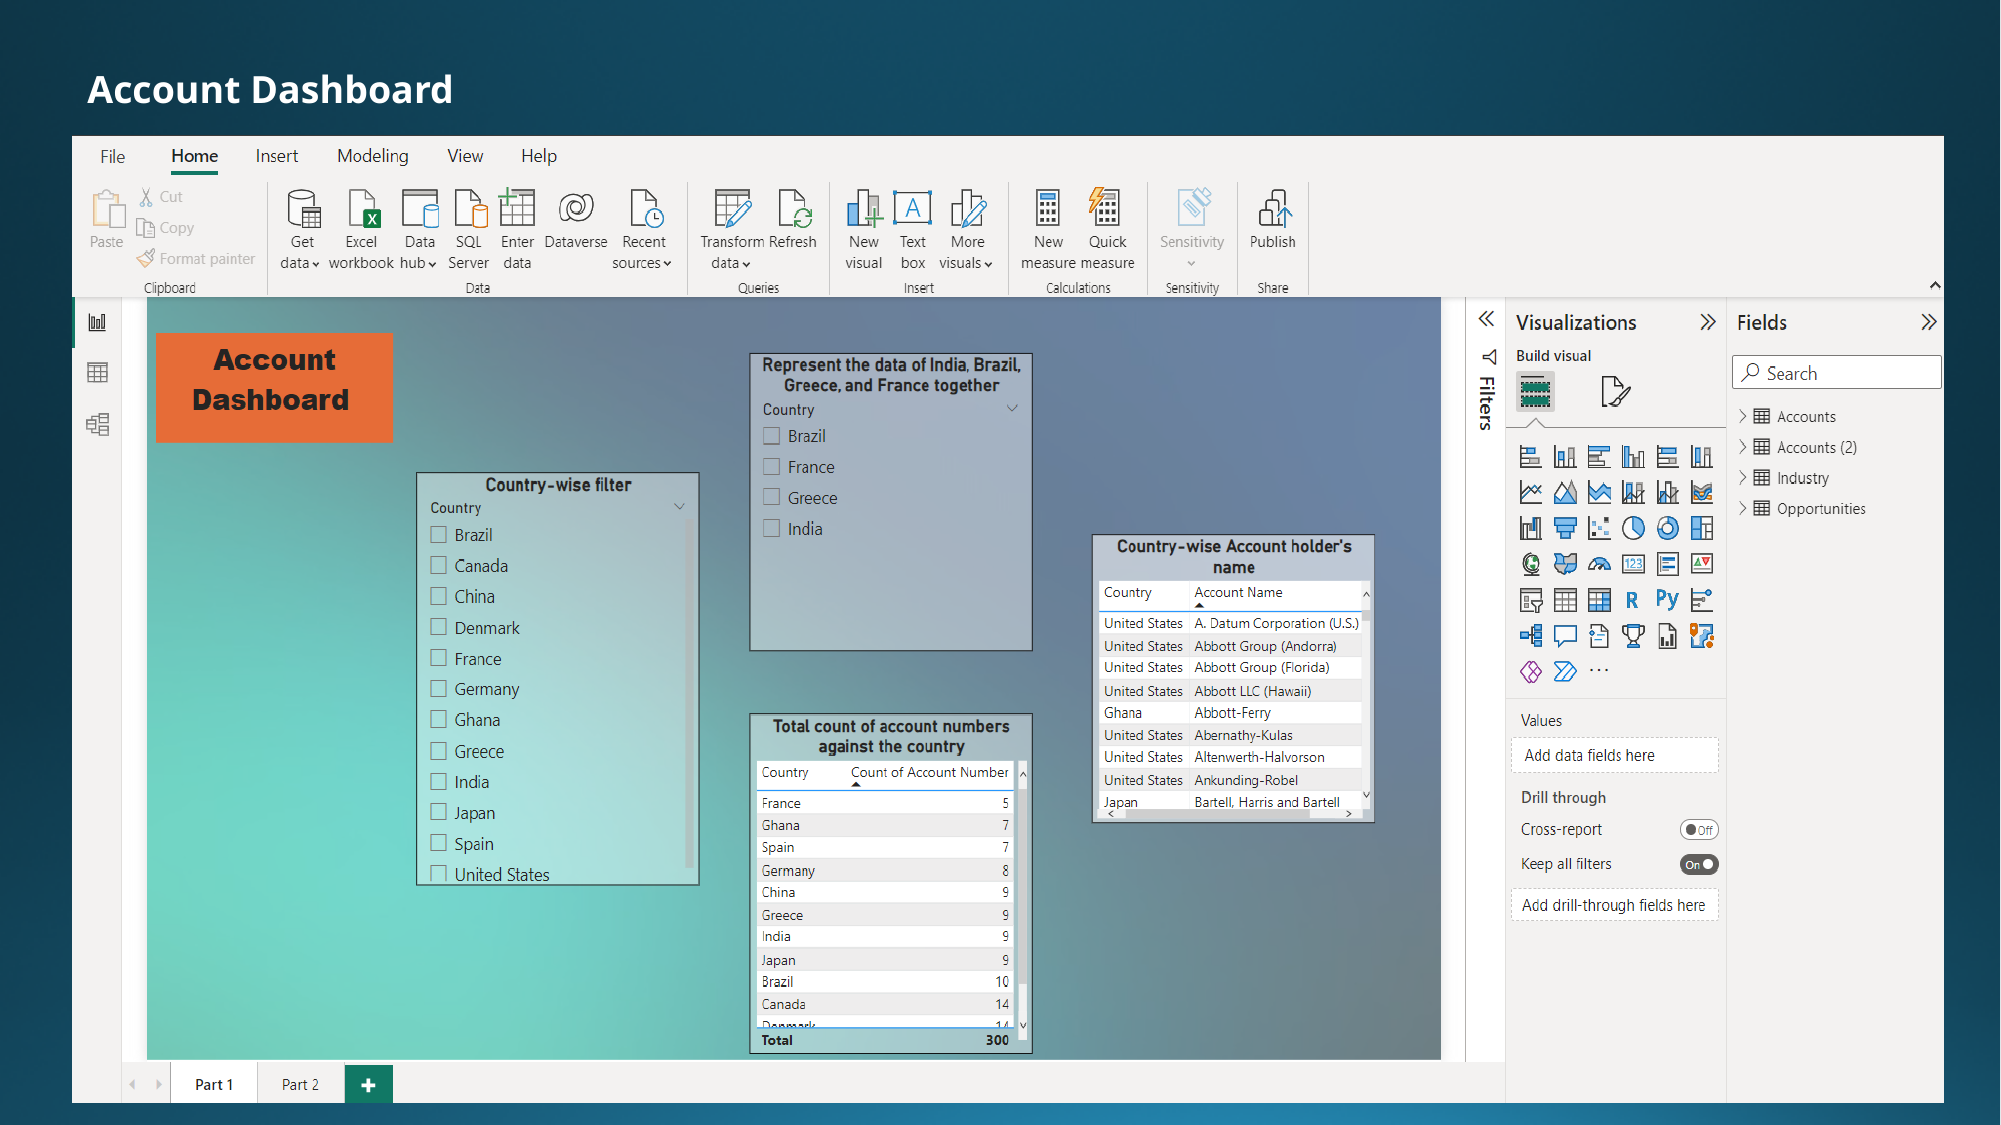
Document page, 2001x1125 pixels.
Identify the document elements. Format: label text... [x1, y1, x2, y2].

picture [0, 0, 2001, 1125]
text_box Account Dashboard [72, 58, 1073, 119]
